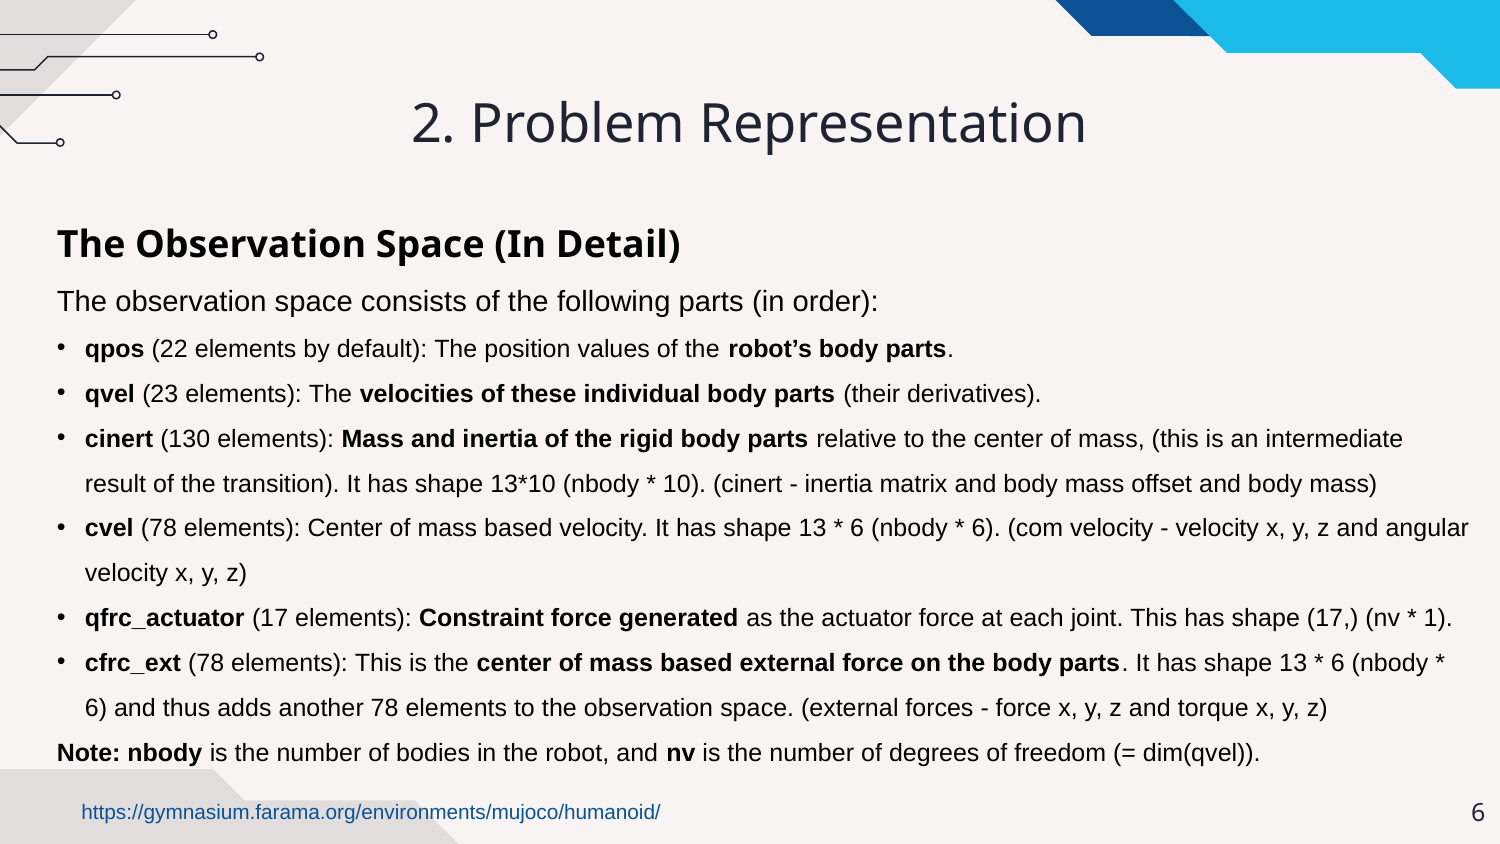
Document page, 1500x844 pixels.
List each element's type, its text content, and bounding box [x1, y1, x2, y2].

text_box https://gymnasium.farama.org/environments/mujoco/humanoid/ [66, 791, 676, 832]
text_box The Observation Space (In Detail) The observation space consists of the following parts (in order): qpos (22 elements by default): The position values of the robot’s body parts. qvel (23 elements): The velocities of these individual body parts (their derivatives). cinert (130 elements): Mass and inertia of the rigid body parts relative to the center of mass, (this is an intermediate result of the transition). It has shape 13*10 (nbody * 10). (cinert - inertia matrix and body mass offset and body mass) cvel (78 elements): Center of mass based velocity. It has shape 13 * 6 (nbody * 6). (com velocity - velocity x, y, z and angular velocity x, y, z) qfrc_actuator (17 elements): Constraint force generated as the actuator force at each joint. This has shape (17,) (nv * 1). cfrc_ext (78 elements): This is the center of mass based external force on the body parts. It has shape 13 * 6 (nbody * 6) and thus adds another 78 elements to the observation space. (external forces - force x, y, z and torque x, y, z) Note: nbody is the number of bodies in the robot, and nv is the number of degrees of freedom (= dim(qvel)). [41, 182, 1488, 771]
title 2. Problem Representation [118, 72, 1382, 167]
text_box 6 [1049, 783, 1500, 844]
